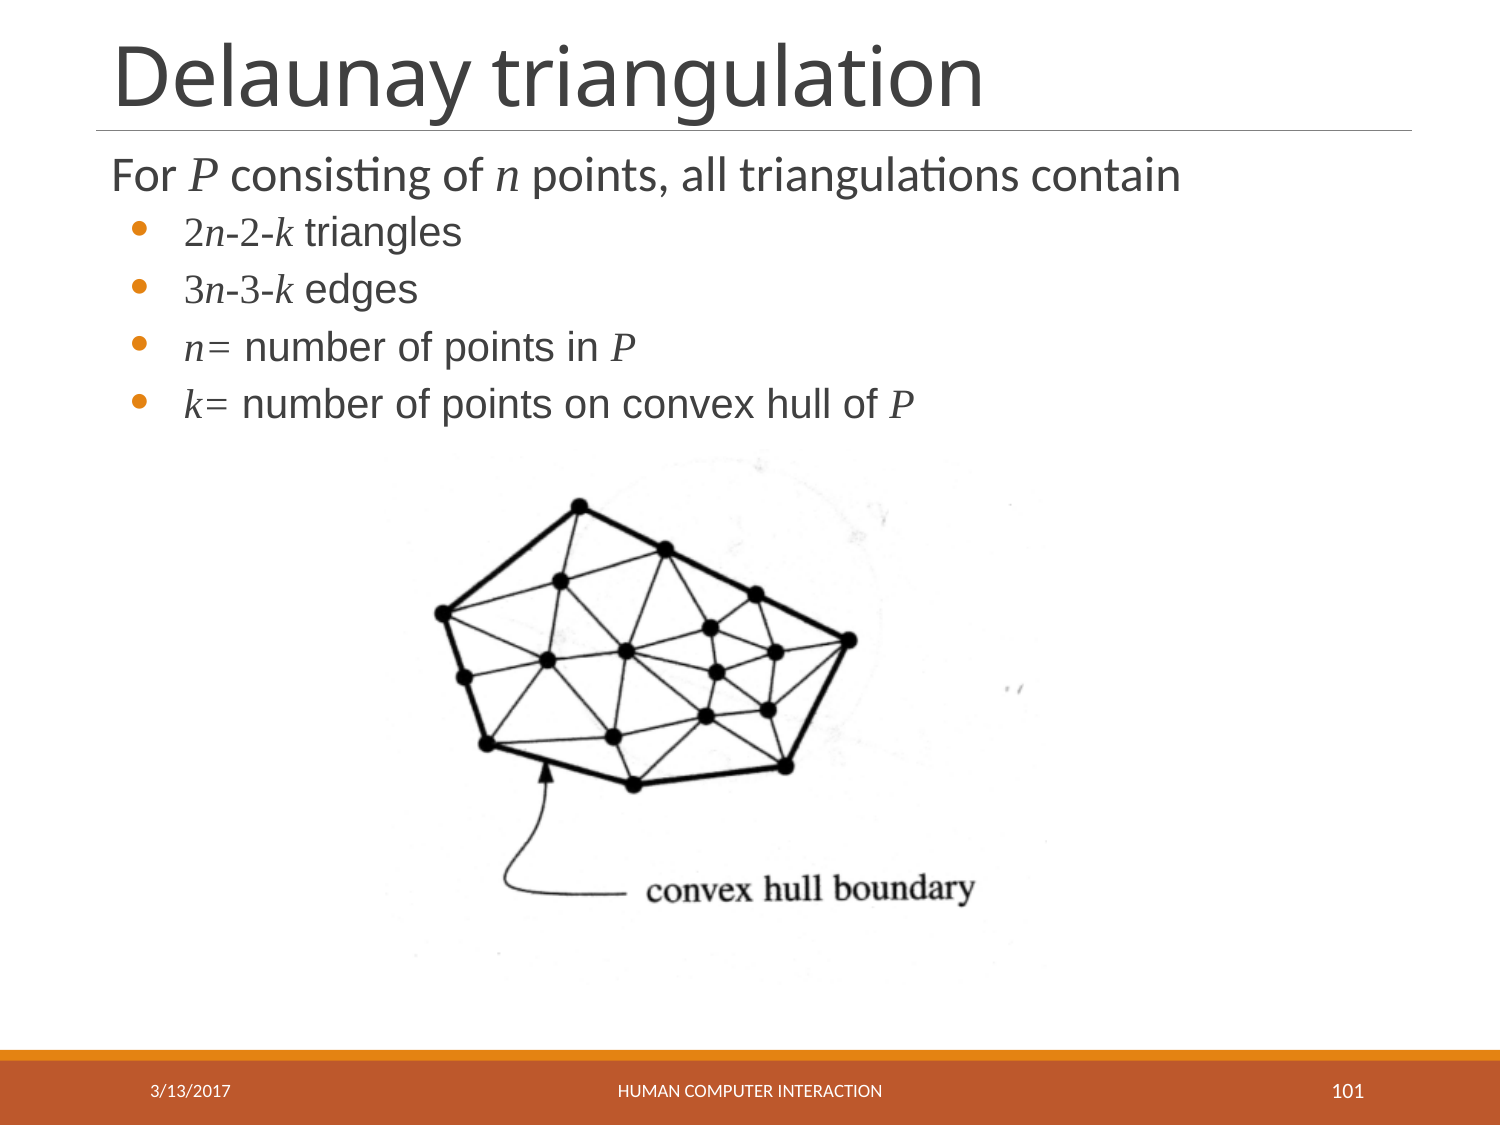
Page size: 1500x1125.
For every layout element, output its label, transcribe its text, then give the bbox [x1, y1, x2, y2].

list For P consisting of n points, all triangulations contain 2n-2-k triangles 3n-3-k edges n= number of points in P k= number of points on convex hull of P [96, 140, 1413, 1034]
footer HUMAN COMPUTER INTERACTION [453, 1059, 1047, 1120]
title Delaunay triangulation [96, 19, 1413, 131]
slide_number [135, 1059, 440, 1120]
picture [383, 449, 1048, 986]
slide_number 101 [1218, 1059, 1380, 1120]
